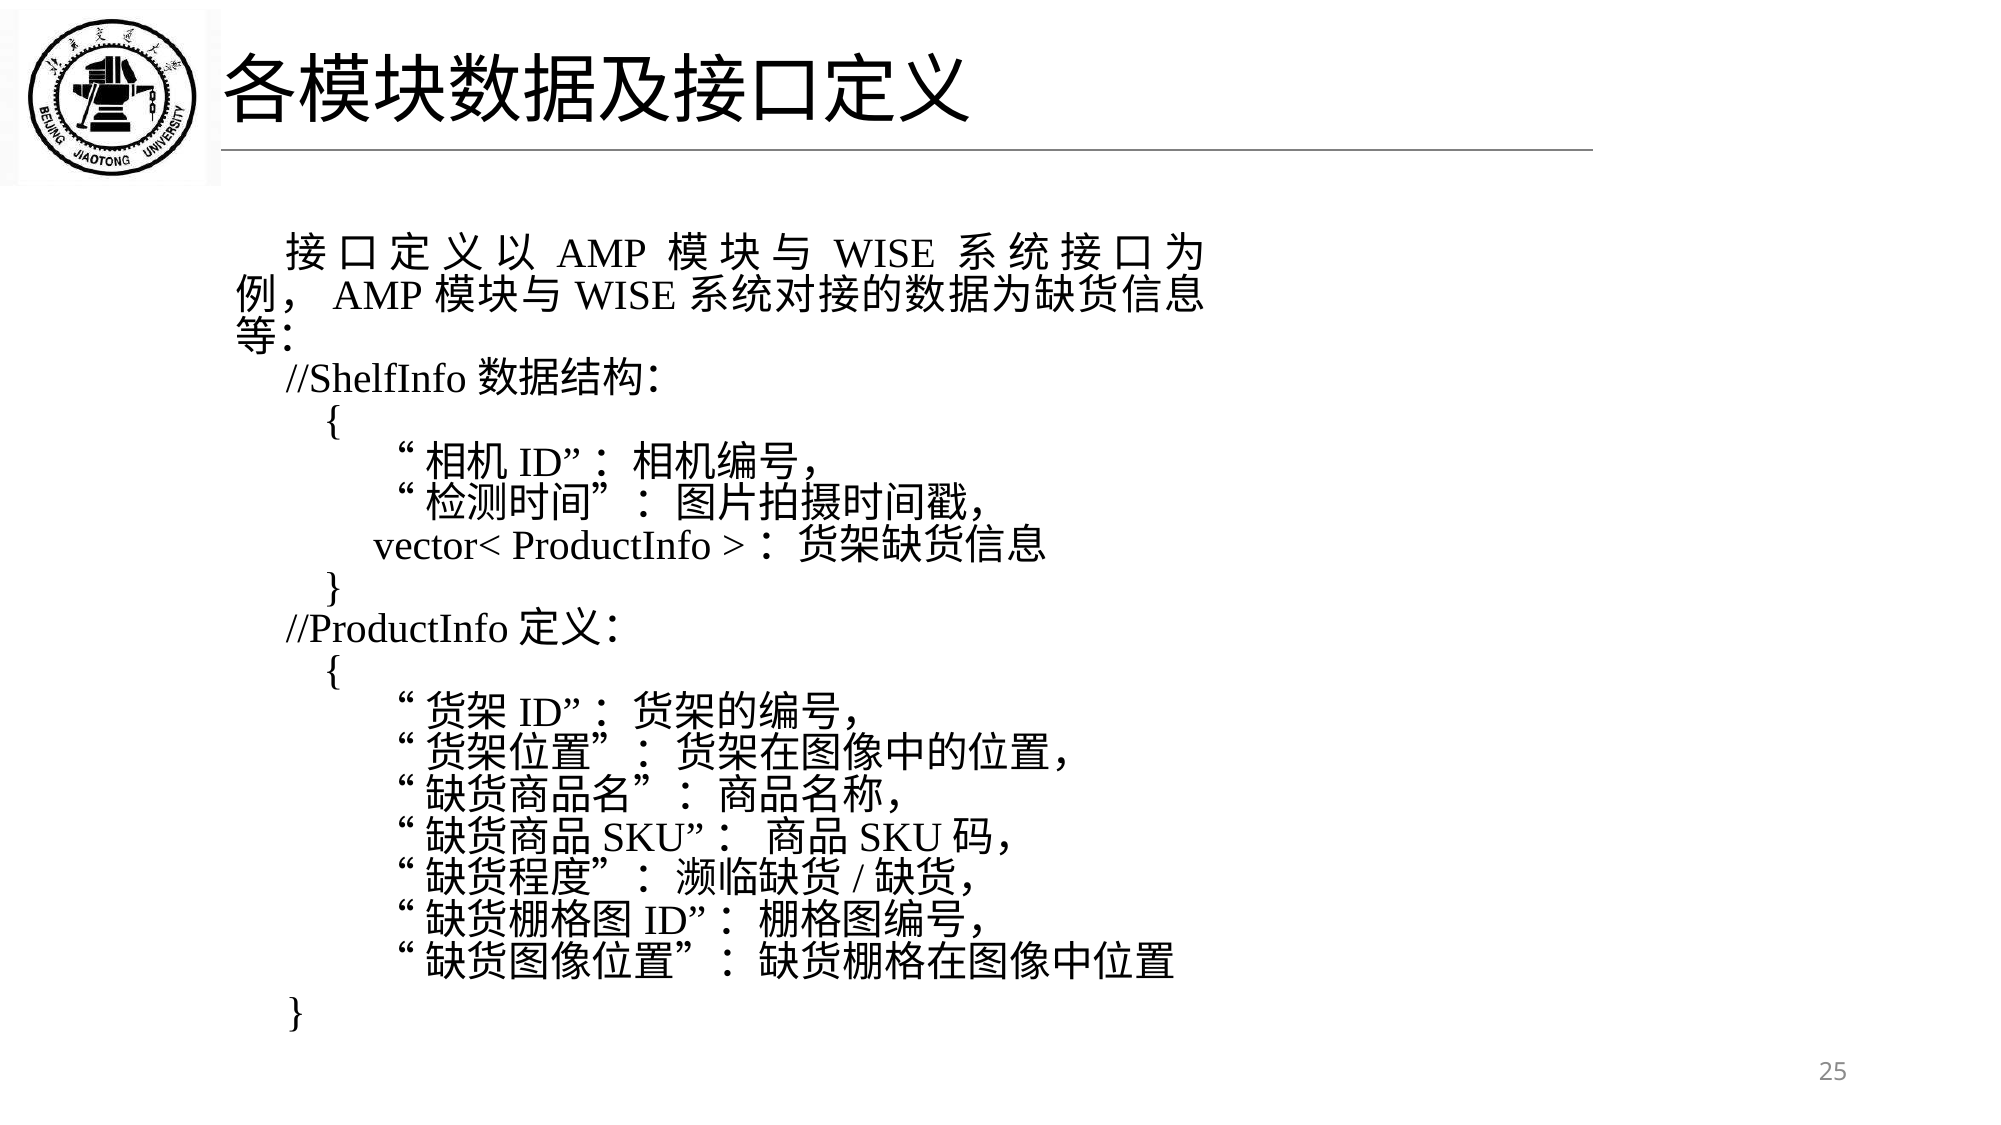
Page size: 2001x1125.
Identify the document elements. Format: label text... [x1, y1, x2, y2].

picture [0, 9, 222, 186]
slide_number 25 [1412, 1042, 1863, 1103]
text_box 各模块数据及接口定义 [222, 34, 988, 140]
text_box 接口定义以AMP模块与WISE系统接口为例，AMP模块与WISE系统对接的数据为缺货信息等： //ShelfInfo数据结构： { “相机ID”：相机编号， “检测时间”：图片拍摄时间戳， vector< ProductInfo >：货架缺货信息 } //ProductInfo定义： { “货架ID”：货架的编号， “货架位置”：货架在图像中的位置， “缺货商品名”：商品名称， “缺货商品SKU”： 商品SKU码， “缺货程度”：濒临缺货/缺货， “缺货棚格图ID”：棚格图编号， “缺货图像位置”：缺货棚格在图像中位置 } [221, 226, 1221, 1043]
